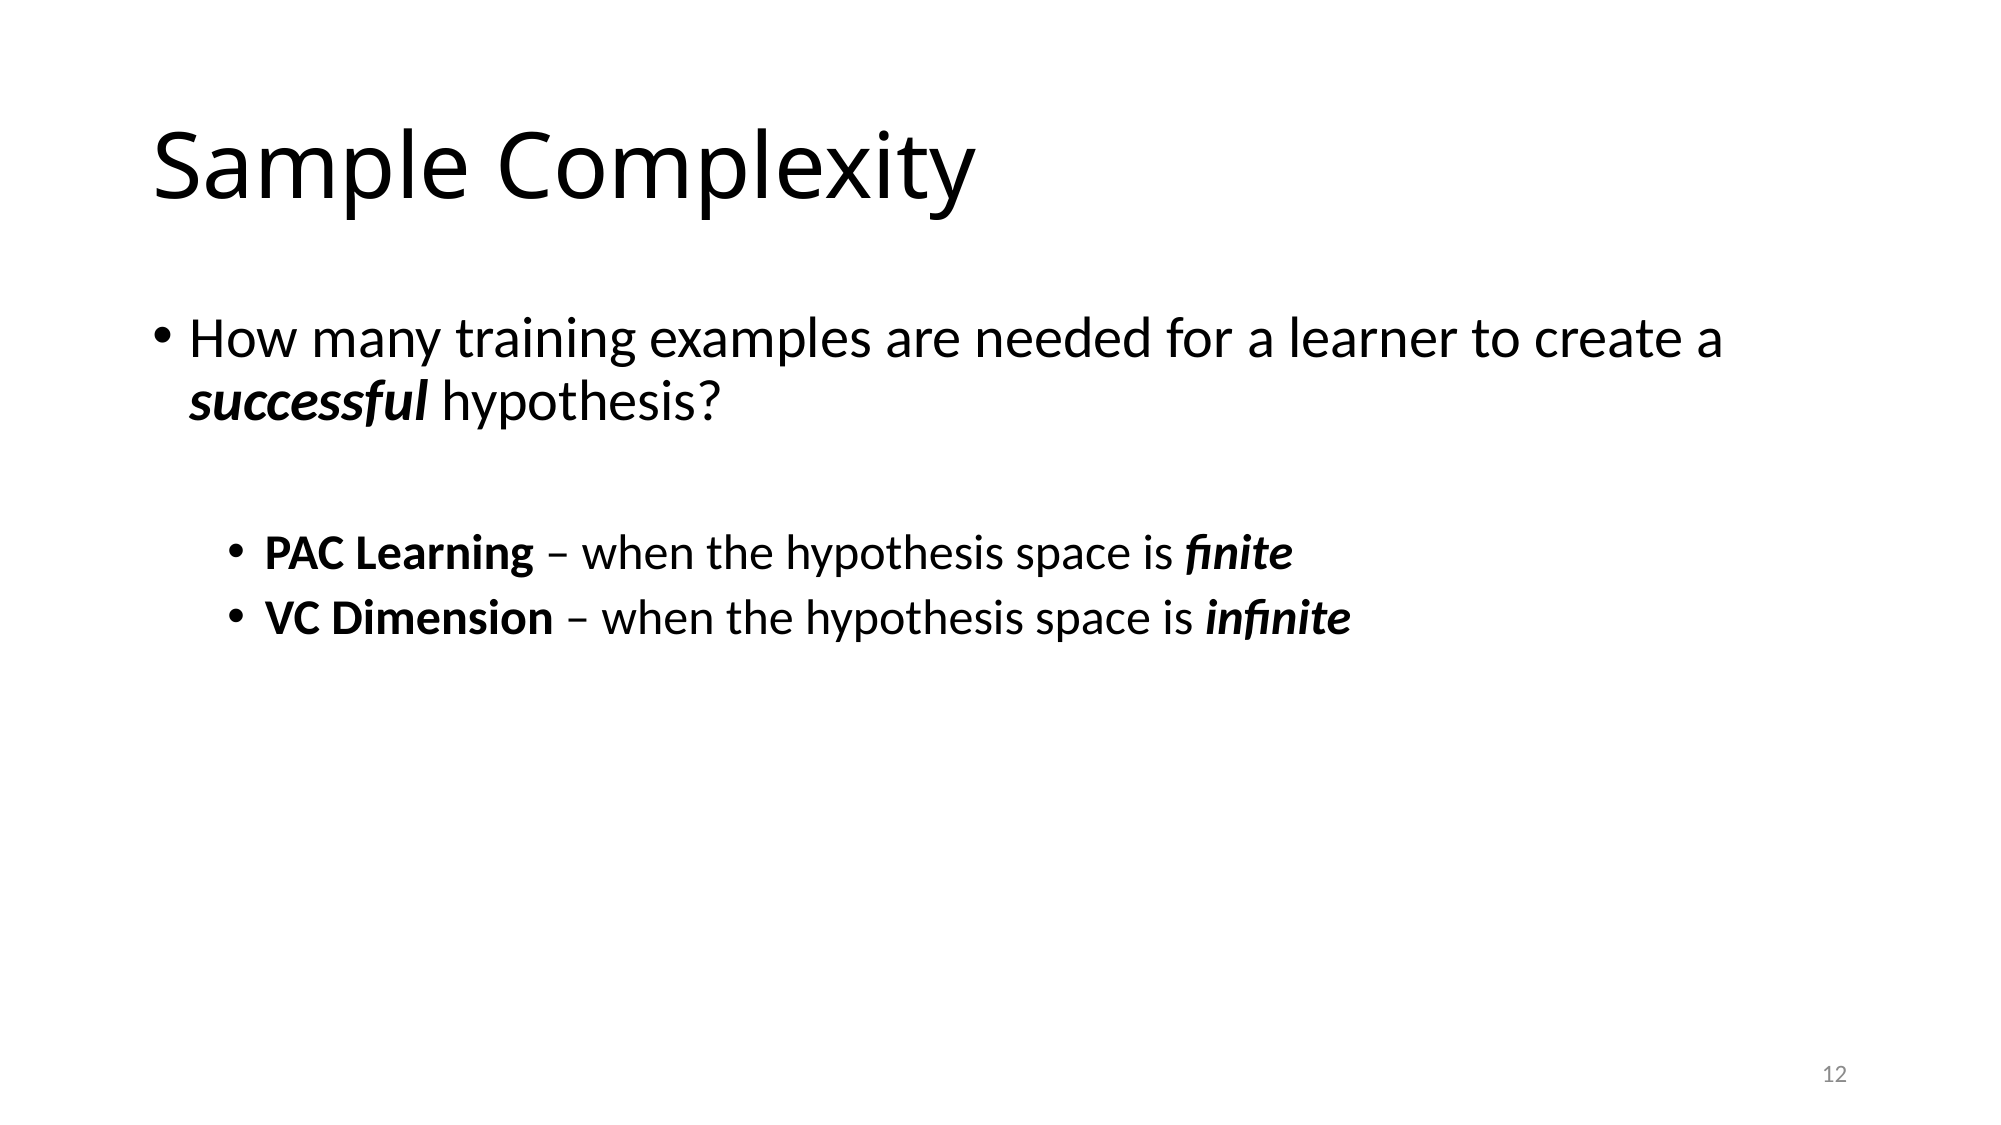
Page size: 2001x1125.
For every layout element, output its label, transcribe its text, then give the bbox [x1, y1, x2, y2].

list How many training examples are needed for a learner to create a successful hypothesis? PAC Learning – when the hypothesis space is finite VC Dimension – when the hypothesis space is infinite [137, 299, 1863, 1014]
title Sample Complexity [137, 59, 1863, 278]
slide_number 12 [1412, 1042, 1863, 1103]
